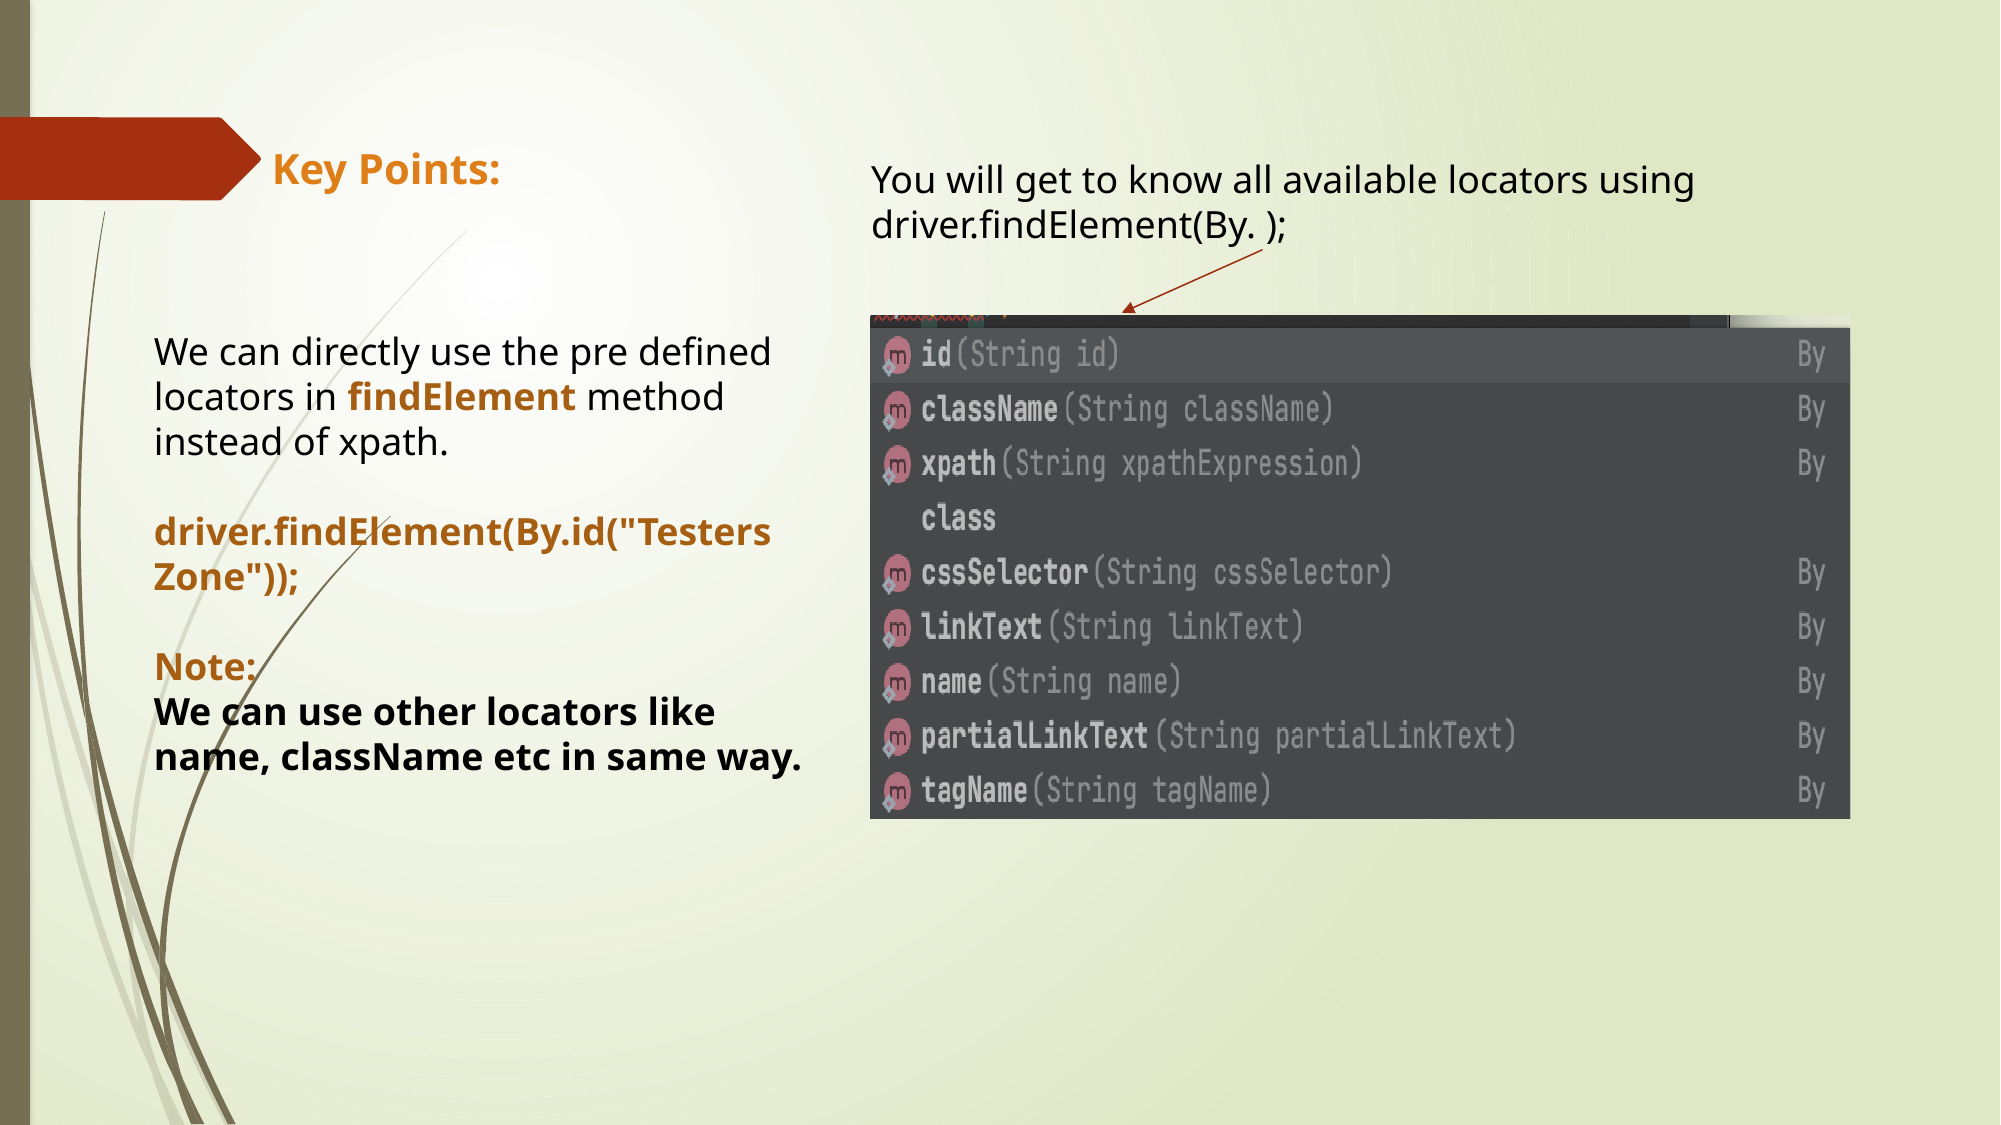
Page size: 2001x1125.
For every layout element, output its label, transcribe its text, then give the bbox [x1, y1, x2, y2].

text_box Key Points: We can directly use the pre defined locators in findElement method instead of xpath. driver.findElement(By.id("Testers Zone")); Note: We can use other locators like name, className etc in same way. [138, 135, 851, 786]
text_box You will get to know all available locators using driver.findElement(By. ); [856, 148, 1883, 254]
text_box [1121, 249, 1263, 313]
picture [869, 315, 1852, 820]
